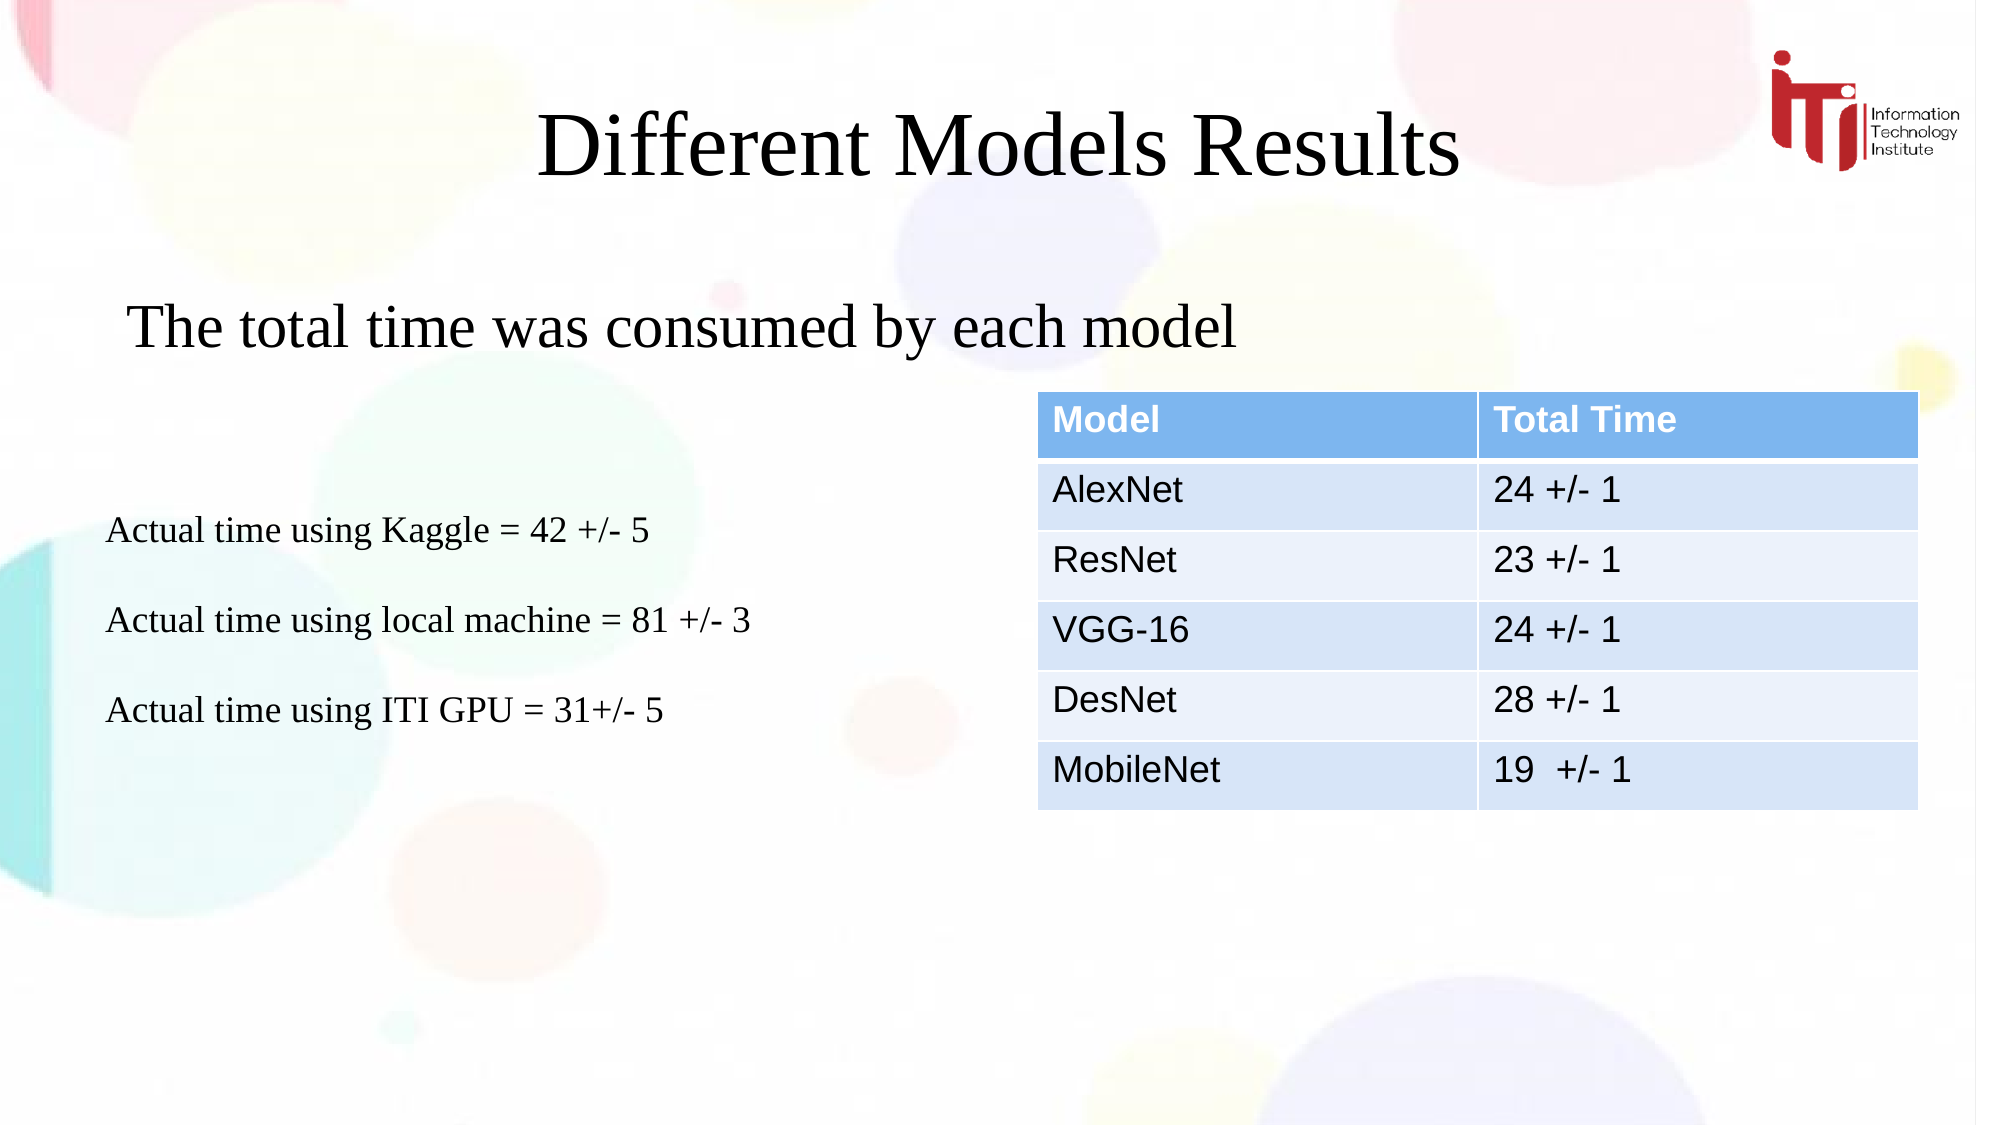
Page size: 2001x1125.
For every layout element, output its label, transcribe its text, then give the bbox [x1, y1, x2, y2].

text_box The total time was consumed by each model [111, 277, 1255, 368]
table_header Total Time [1479, 392, 1918, 458]
title Different Models Results [99, 44, 1901, 233]
table_cell 24 +/- 1 [1479, 464, 1918, 530]
table_cell 19 +/- 1 [1479, 742, 1918, 810]
table_cell 28 +/- 1 [1479, 672, 1918, 740]
table_cell VGG-16 [1038, 602, 1477, 670]
table_cell ResNet [1038, 532, 1477, 600]
table_cell AlexNet [1038, 464, 1477, 530]
text_box Actual time using Kaggle = 42 +/- 5 Actual time using local machine = 81 +/- 3 Actual time using ITI GPU = 31+/- 5 [90, 497, 840, 738]
table_cell MobileNet [1038, 742, 1477, 810]
table_cell 23 +/- 1 [1479, 532, 1918, 600]
picture [0, 0, 2001, 1125]
table_cell 24 +/- 1 [1479, 602, 1918, 670]
table_cell DesNet [1038, 672, 1477, 740]
table_header Model [1038, 392, 1477, 458]
